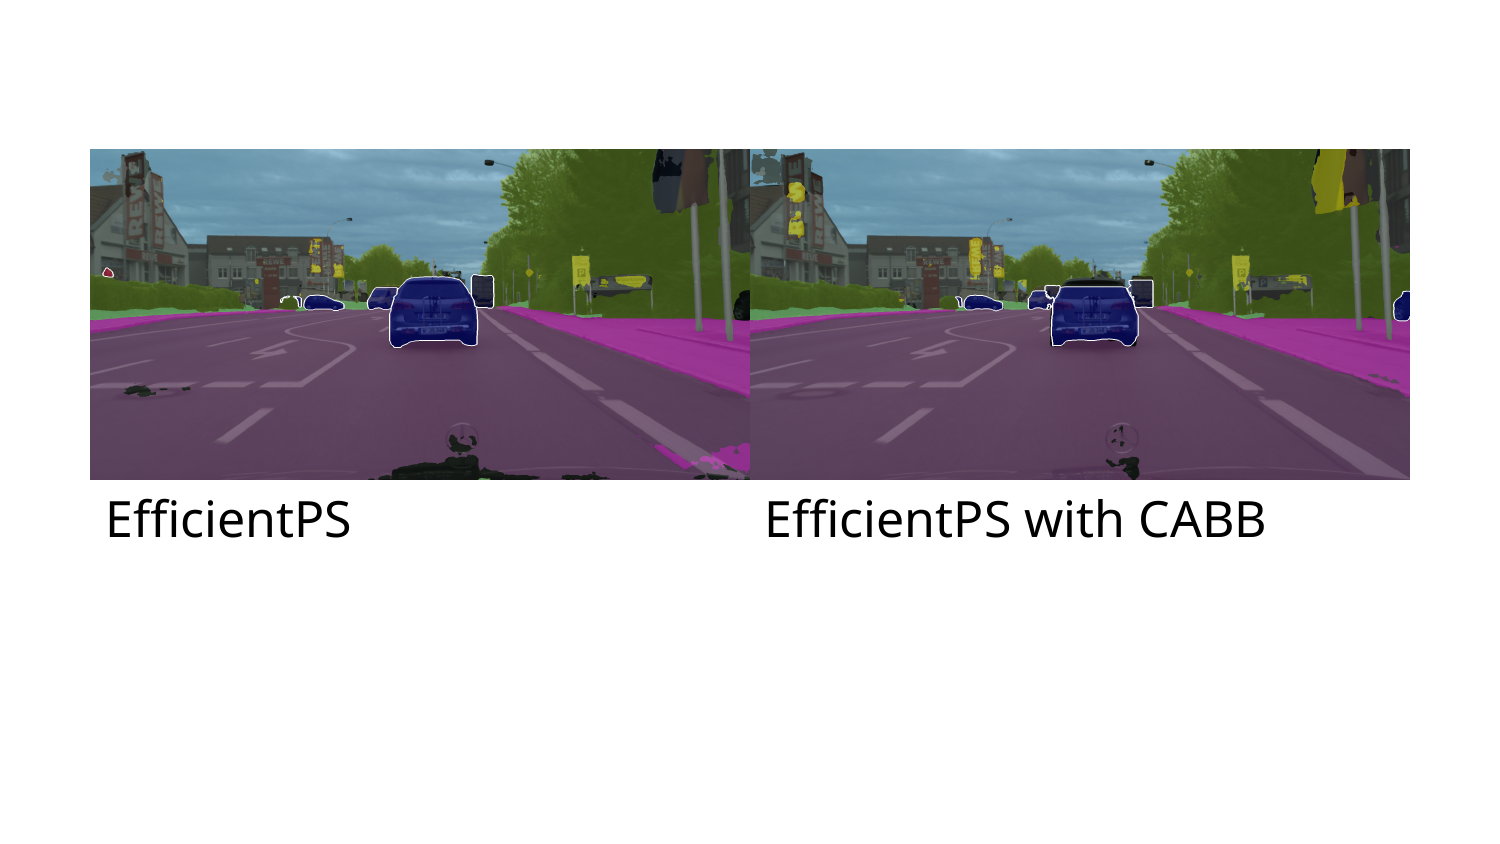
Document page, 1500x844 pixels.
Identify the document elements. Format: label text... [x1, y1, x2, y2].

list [751, 149, 1410, 480]
text_box EfficientPS with CABB [750, 487, 1410, 555]
text_box EfficientPS [90, 488, 750, 555]
picture [90, 149, 751, 480]
